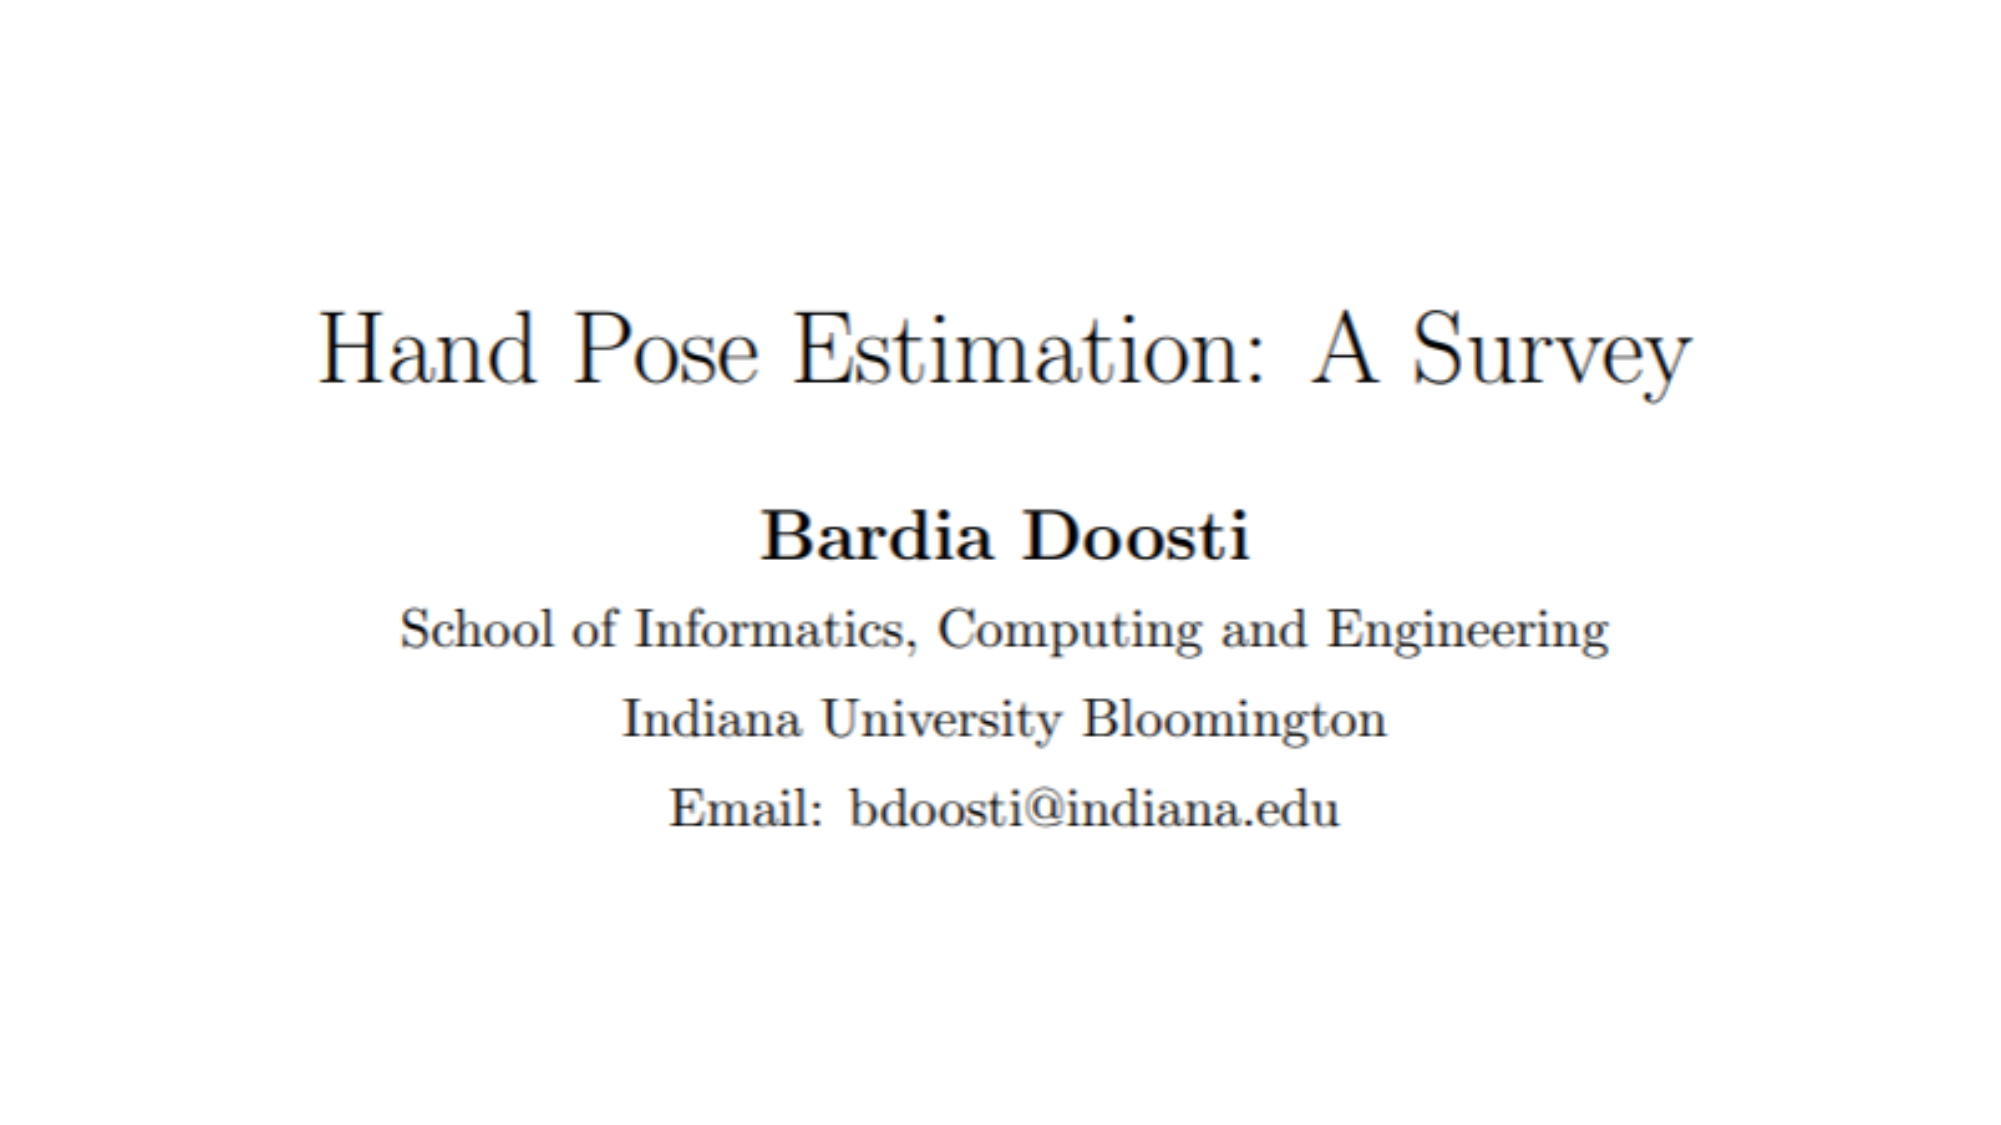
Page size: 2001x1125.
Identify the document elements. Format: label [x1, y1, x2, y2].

picture [244, 271, 1756, 854]
